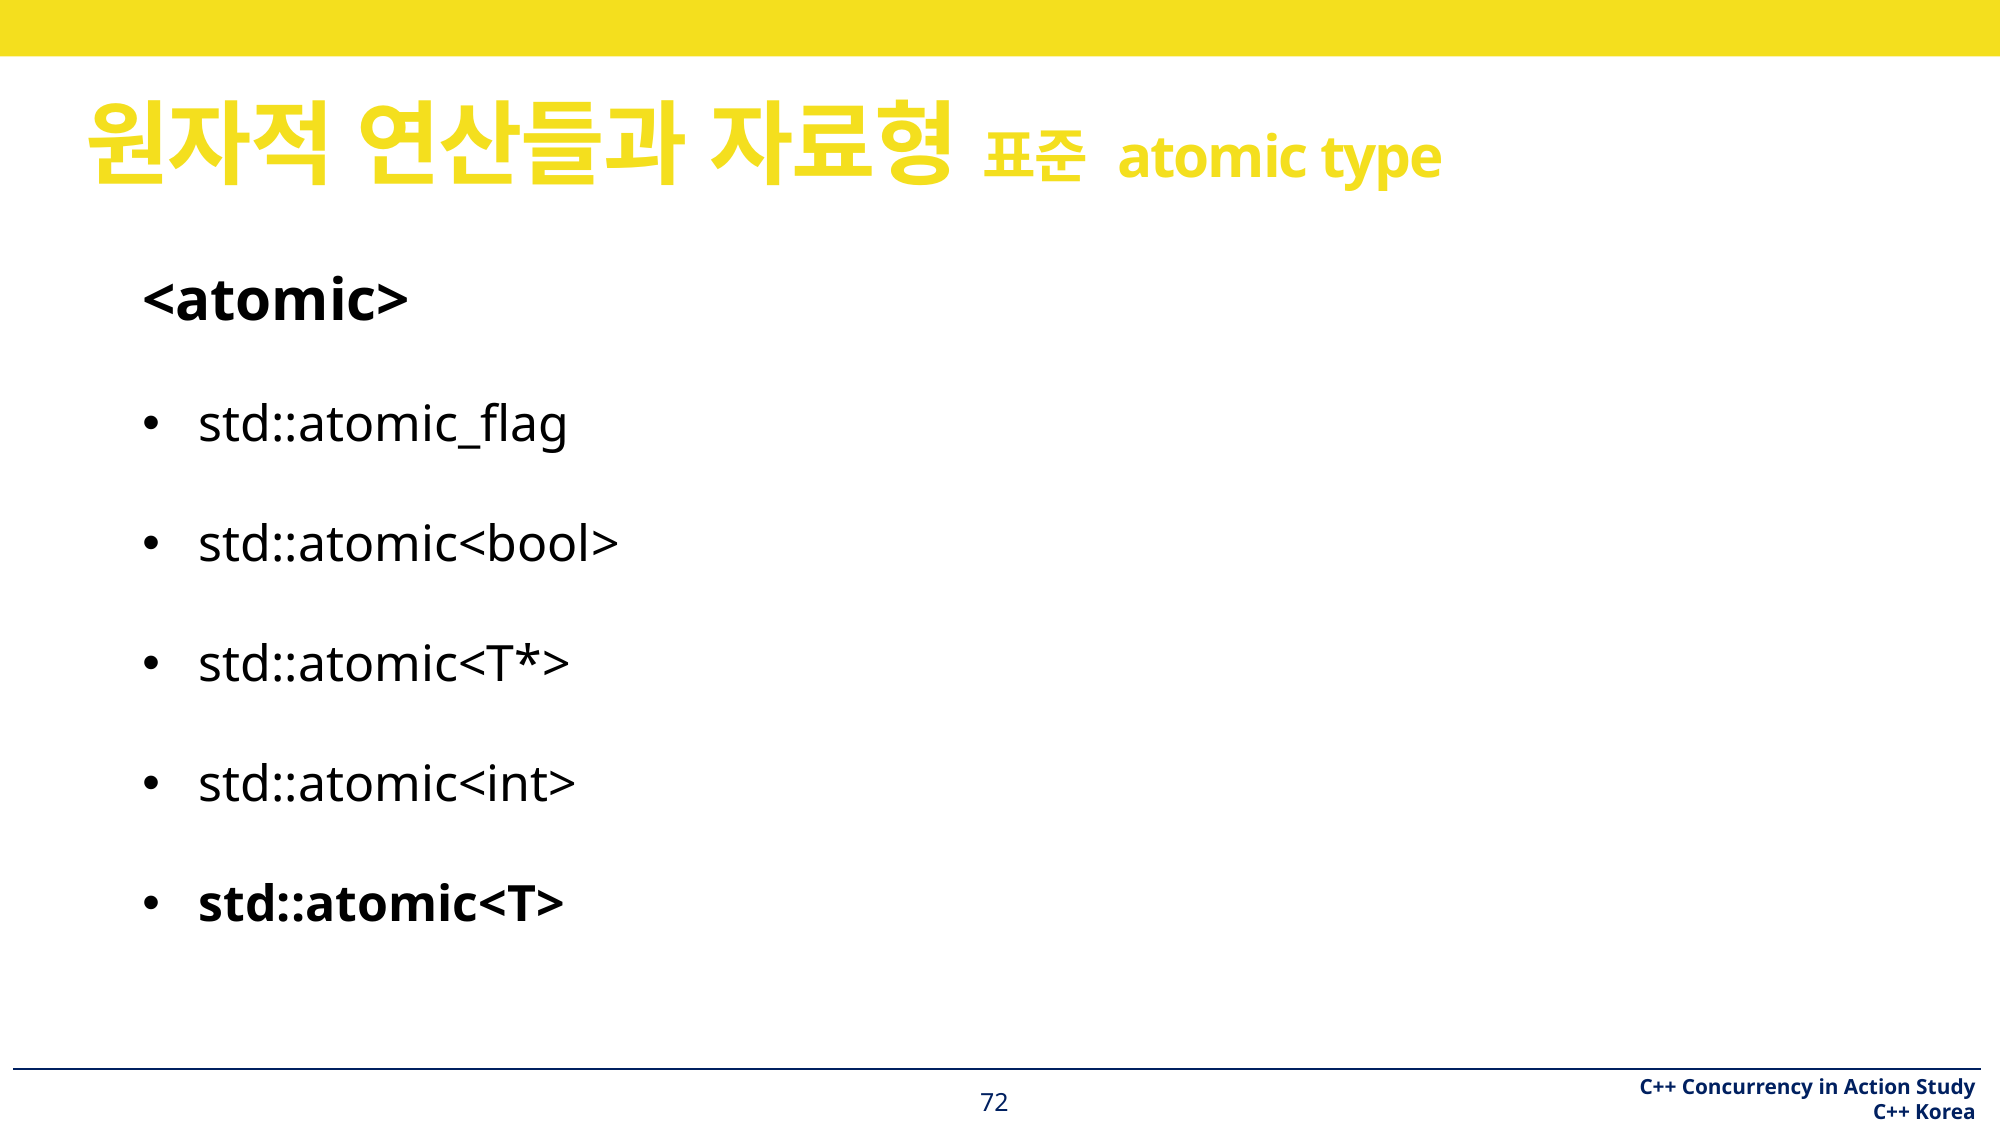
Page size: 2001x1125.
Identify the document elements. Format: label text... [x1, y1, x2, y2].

text_box <atomic> std::atomic_flag std::atomic<bool> std::atomic<T*> std::atomic<int> std::atomic<T> [142, 261, 620, 1112]
title 원자적 연산들과 자료형 표준 atomic type [85, 98, 1915, 198]
slide_number 72 [911, 1078, 1078, 1125]
